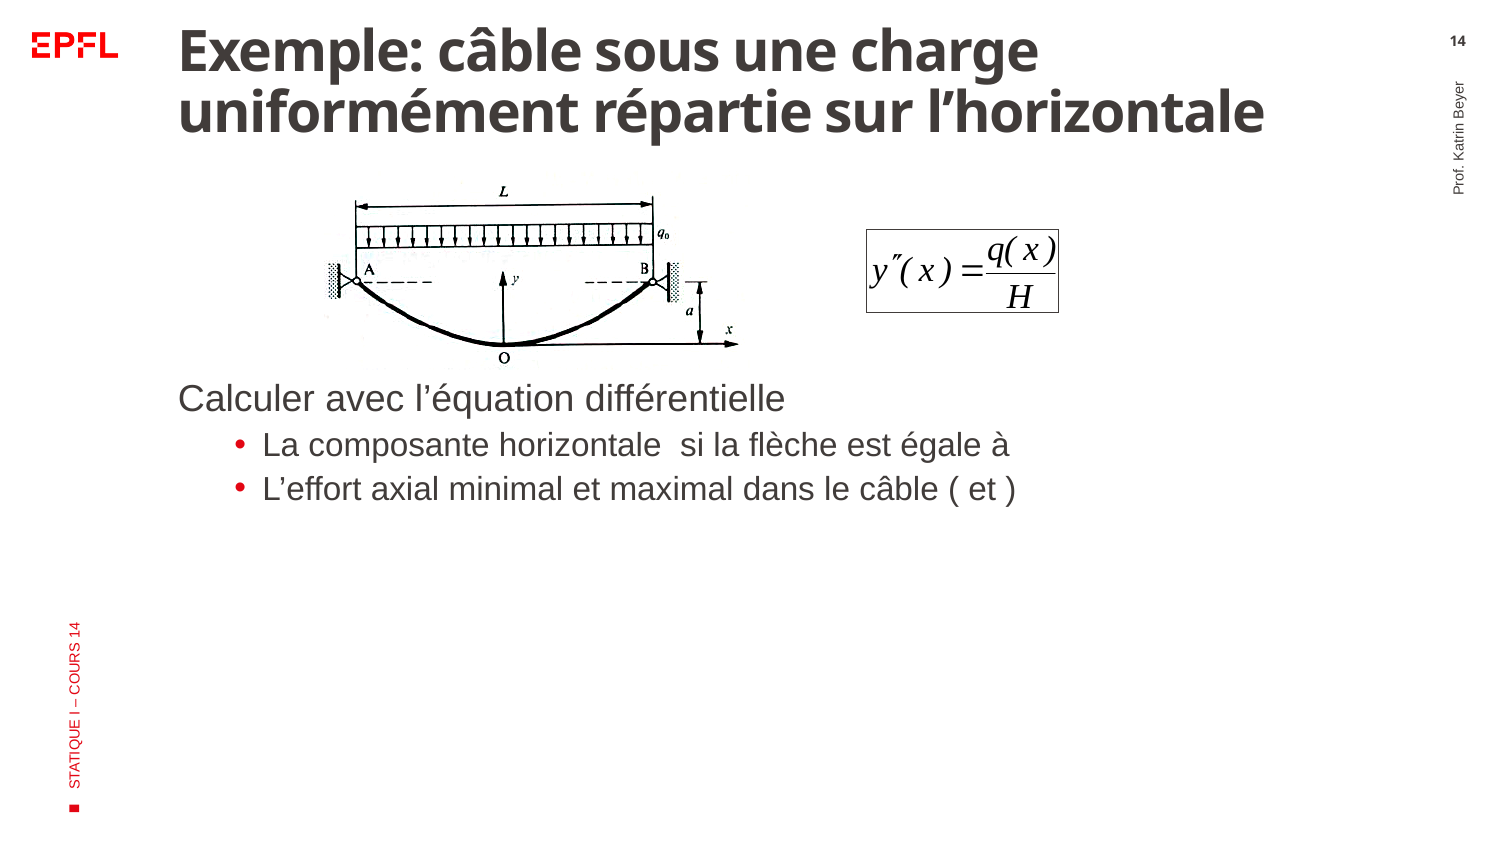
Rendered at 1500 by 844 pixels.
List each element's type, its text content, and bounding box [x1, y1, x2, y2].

title Exemple: câble sous une charge uniformément répartie sur l’horizontale [148, 21, 1300, 170]
slide_number STATIQUE I – COURS 14 [0, 256, 149, 805]
picture [321, 171, 750, 370]
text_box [866, 229, 1059, 313]
footer Prof. Katrin Beyer [1415, 59, 1500, 641]
slide_number 14 [1415, 32, 1500, 59]
picture [21, 21, 129, 69]
